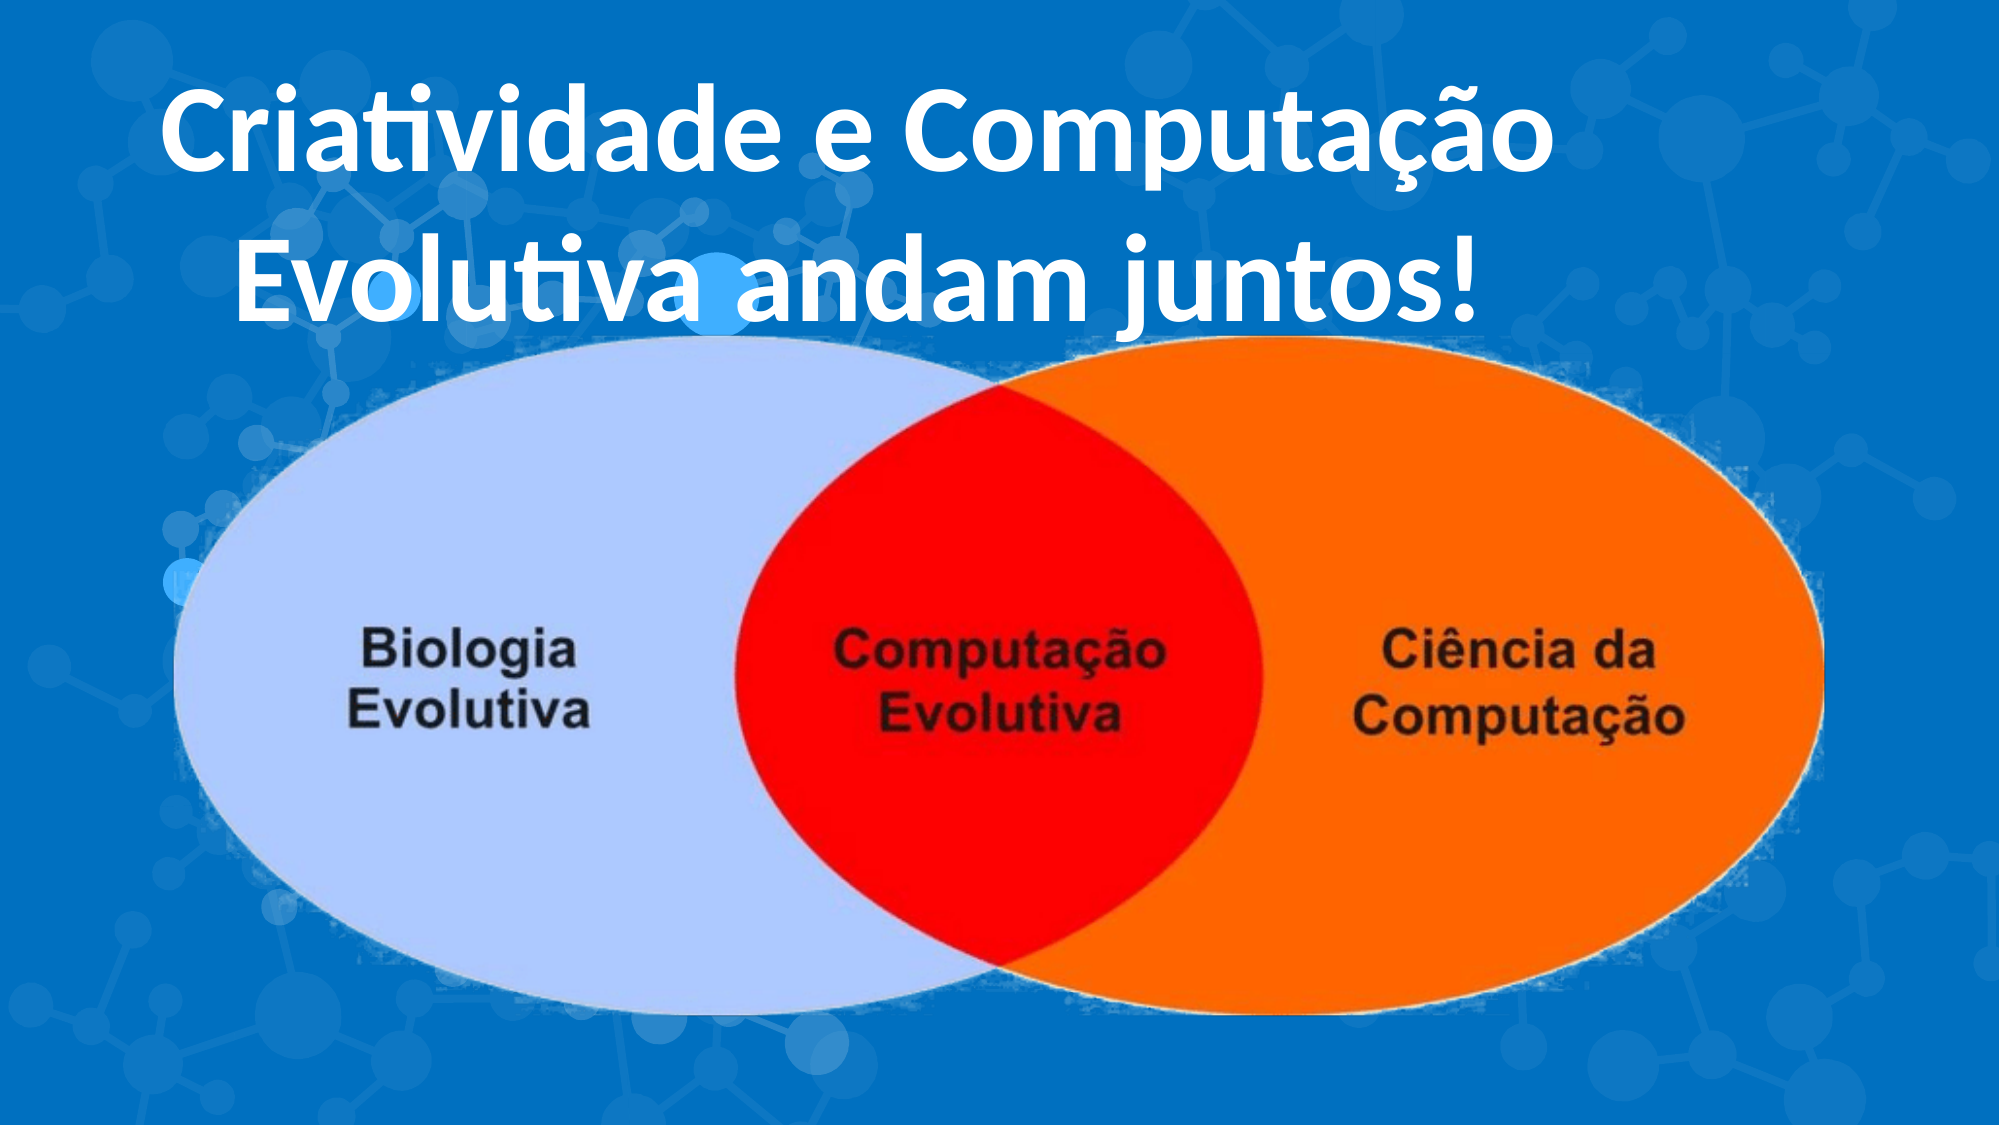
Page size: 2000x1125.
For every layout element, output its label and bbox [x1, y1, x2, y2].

picture [28, 190, 1971, 1125]
text_box [0, 0, 2000, 1125]
text_box [161, 152, 1075, 188]
